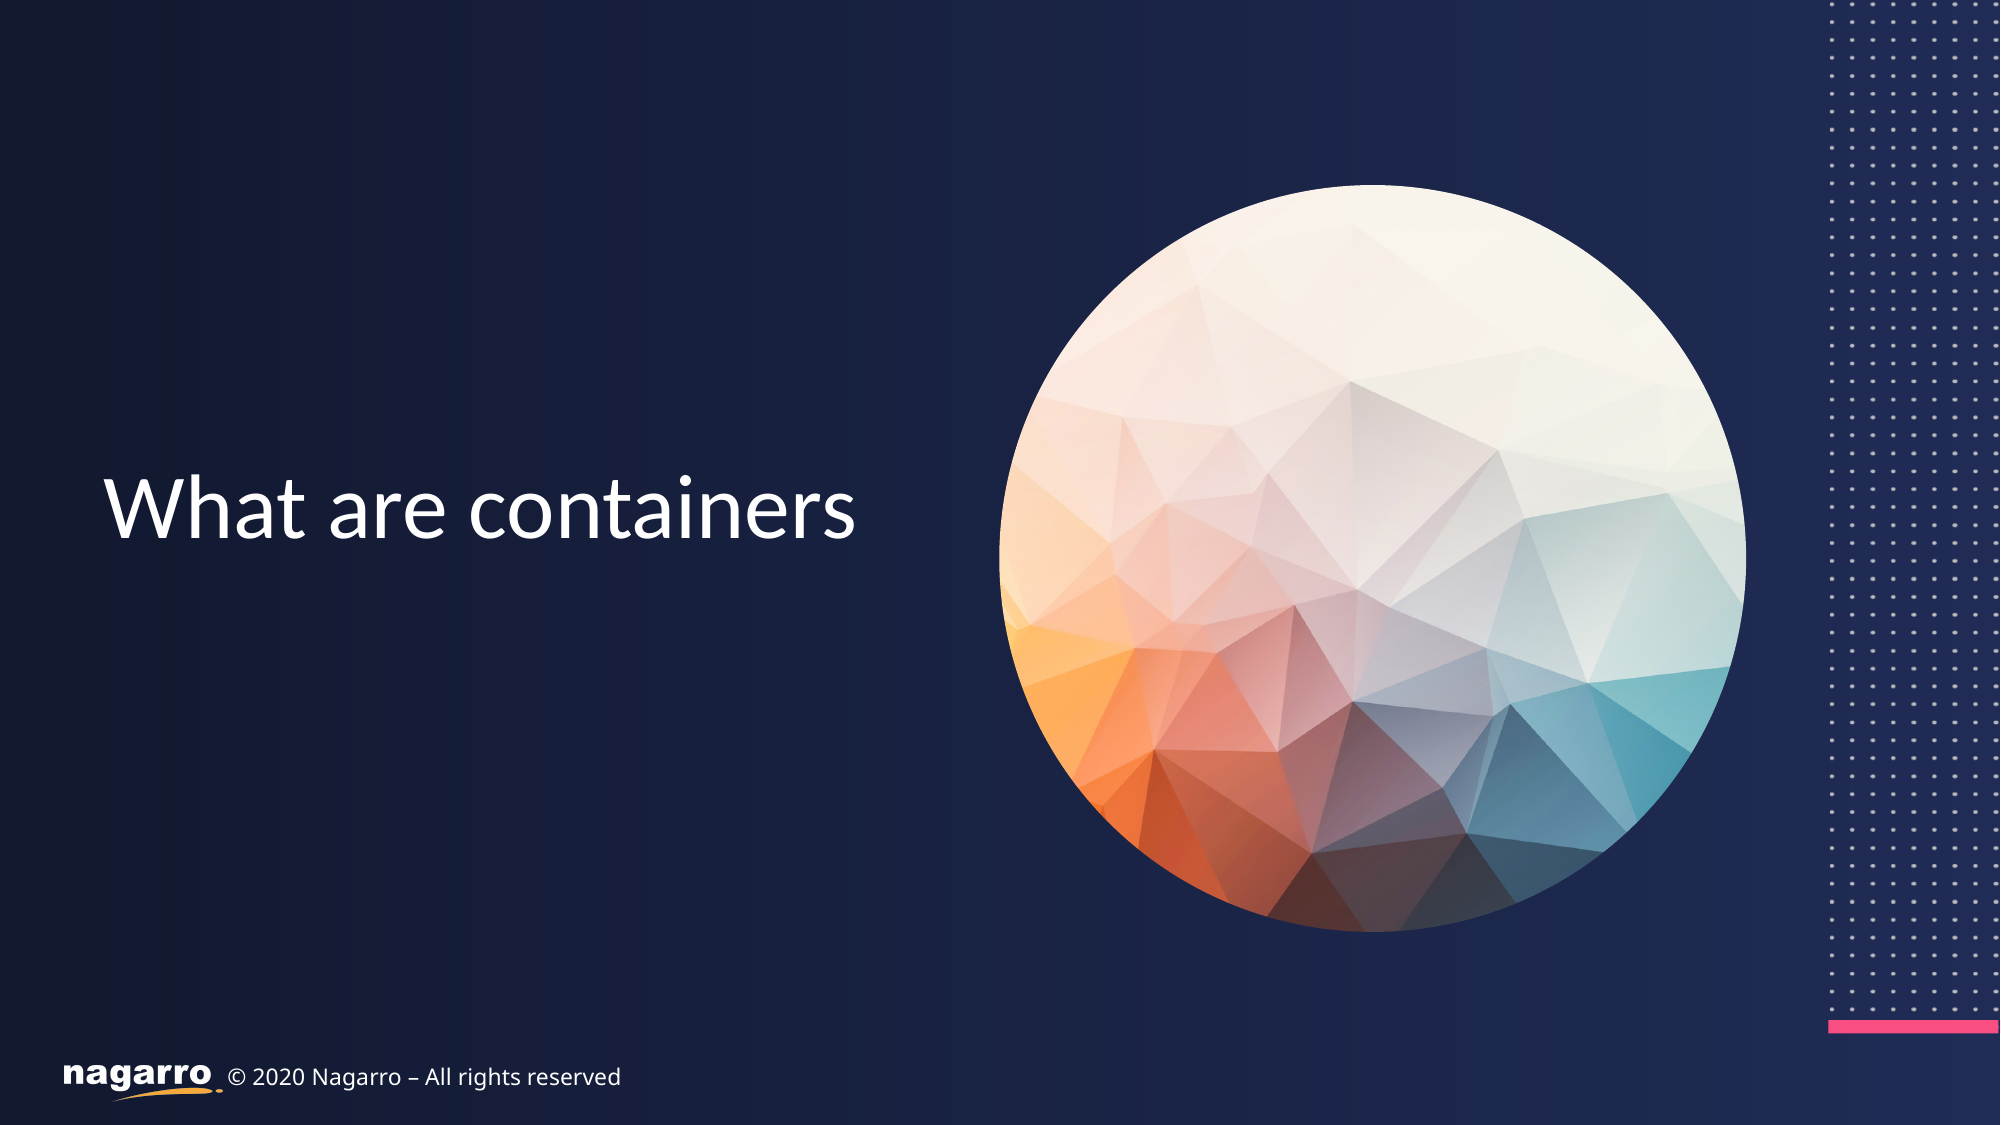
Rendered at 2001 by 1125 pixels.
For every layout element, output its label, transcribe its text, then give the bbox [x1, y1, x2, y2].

picture [1830, 0, 2000, 1028]
picture [64, 1065, 223, 1102]
picture [999, 185, 1747, 932]
list What are containers [88, 439, 911, 563]
